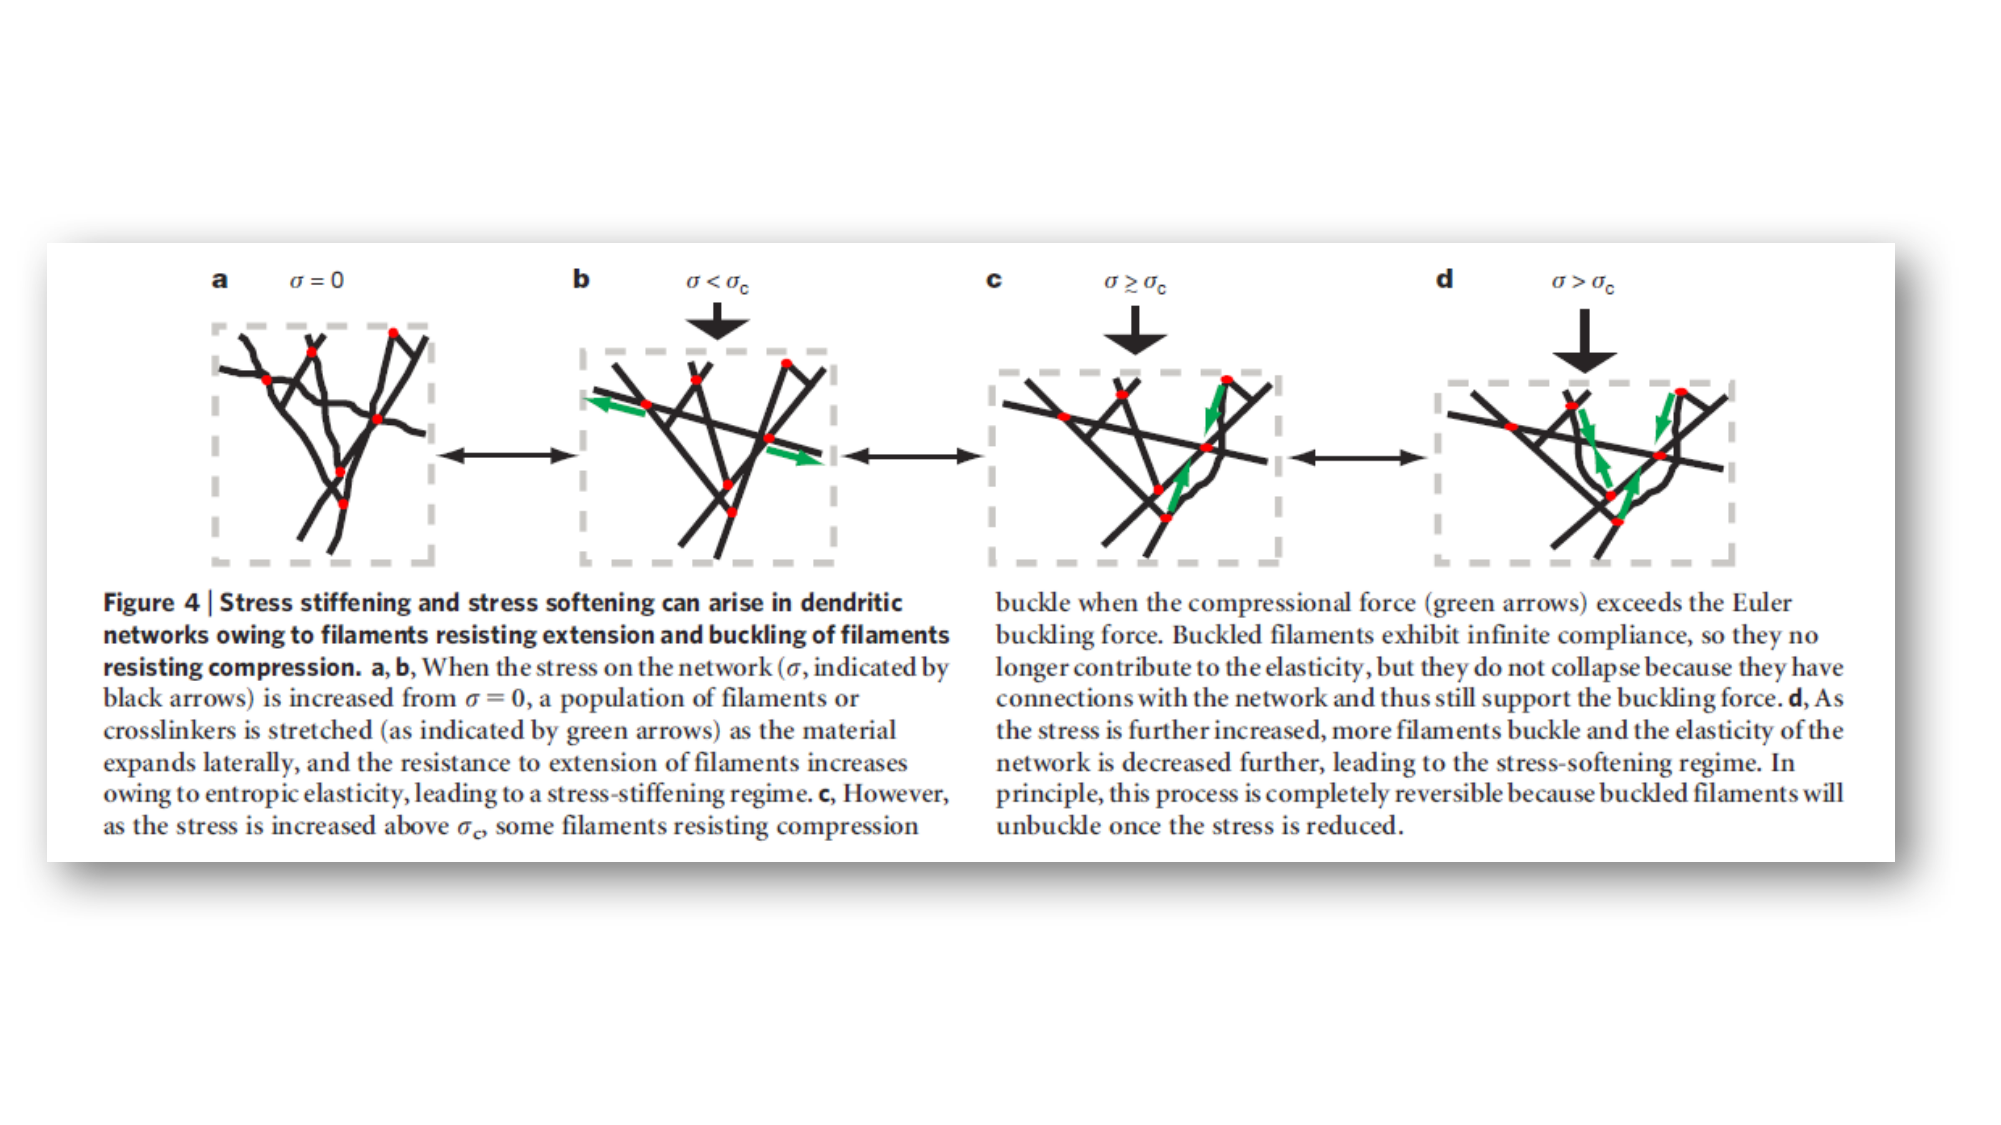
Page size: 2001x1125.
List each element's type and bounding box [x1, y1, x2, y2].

picture [46, 243, 1895, 862]
